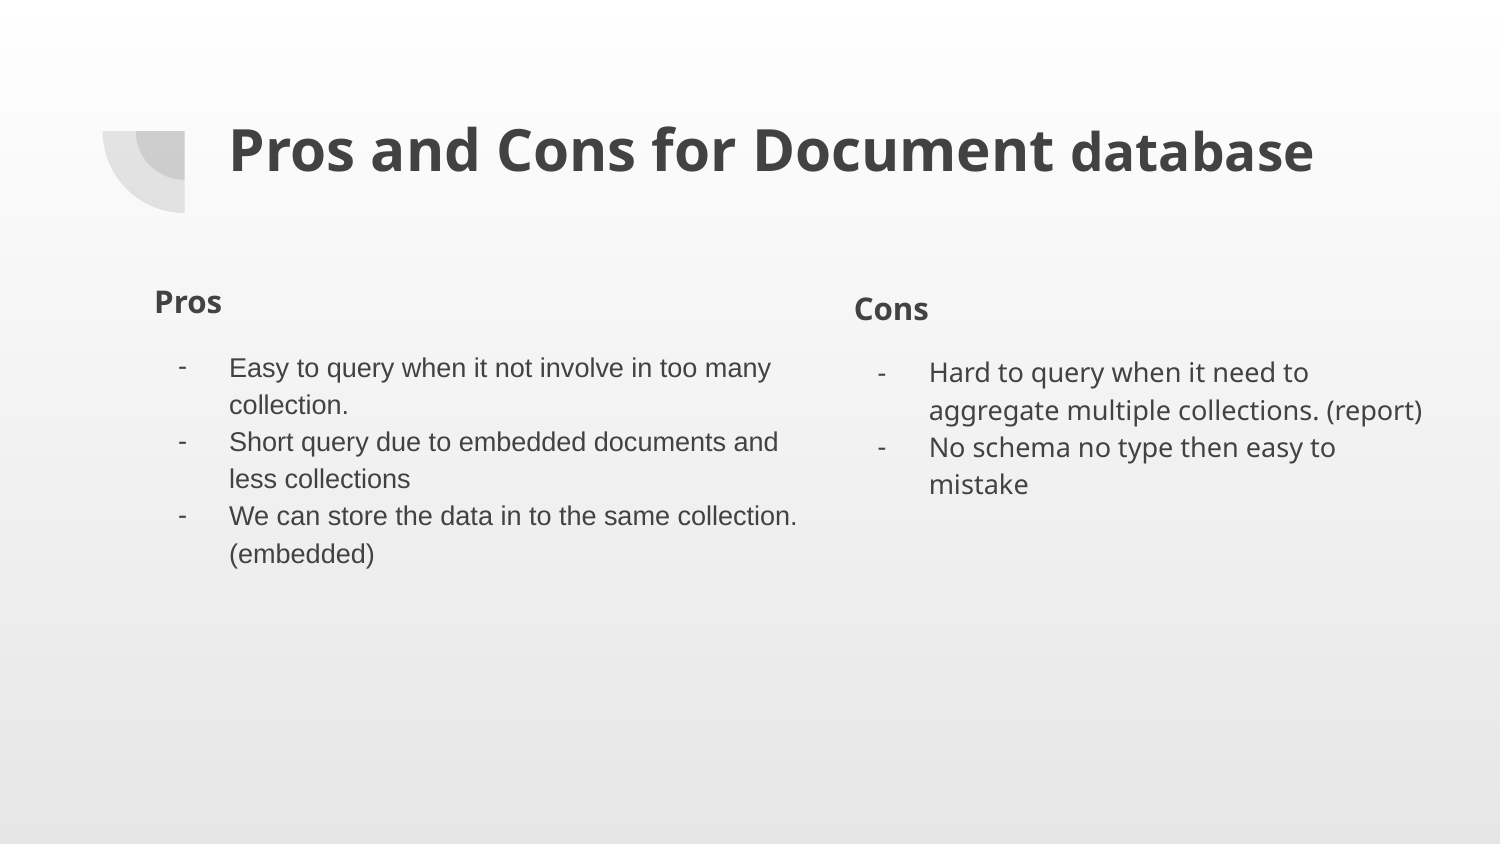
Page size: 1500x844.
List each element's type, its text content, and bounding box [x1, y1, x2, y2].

list Pros Easy to query when it not involve in too many collection. Short query due to embedded documents and less collections We can store the data in to the same collection. (embedded) [139, 262, 818, 755]
list Cons Hard to query when it need to aggregate multiple collections. (report) No schema no type then easy to mistake [838, 268, 1441, 685]
title Pros and Cons for Document database [213, 98, 1368, 263]
